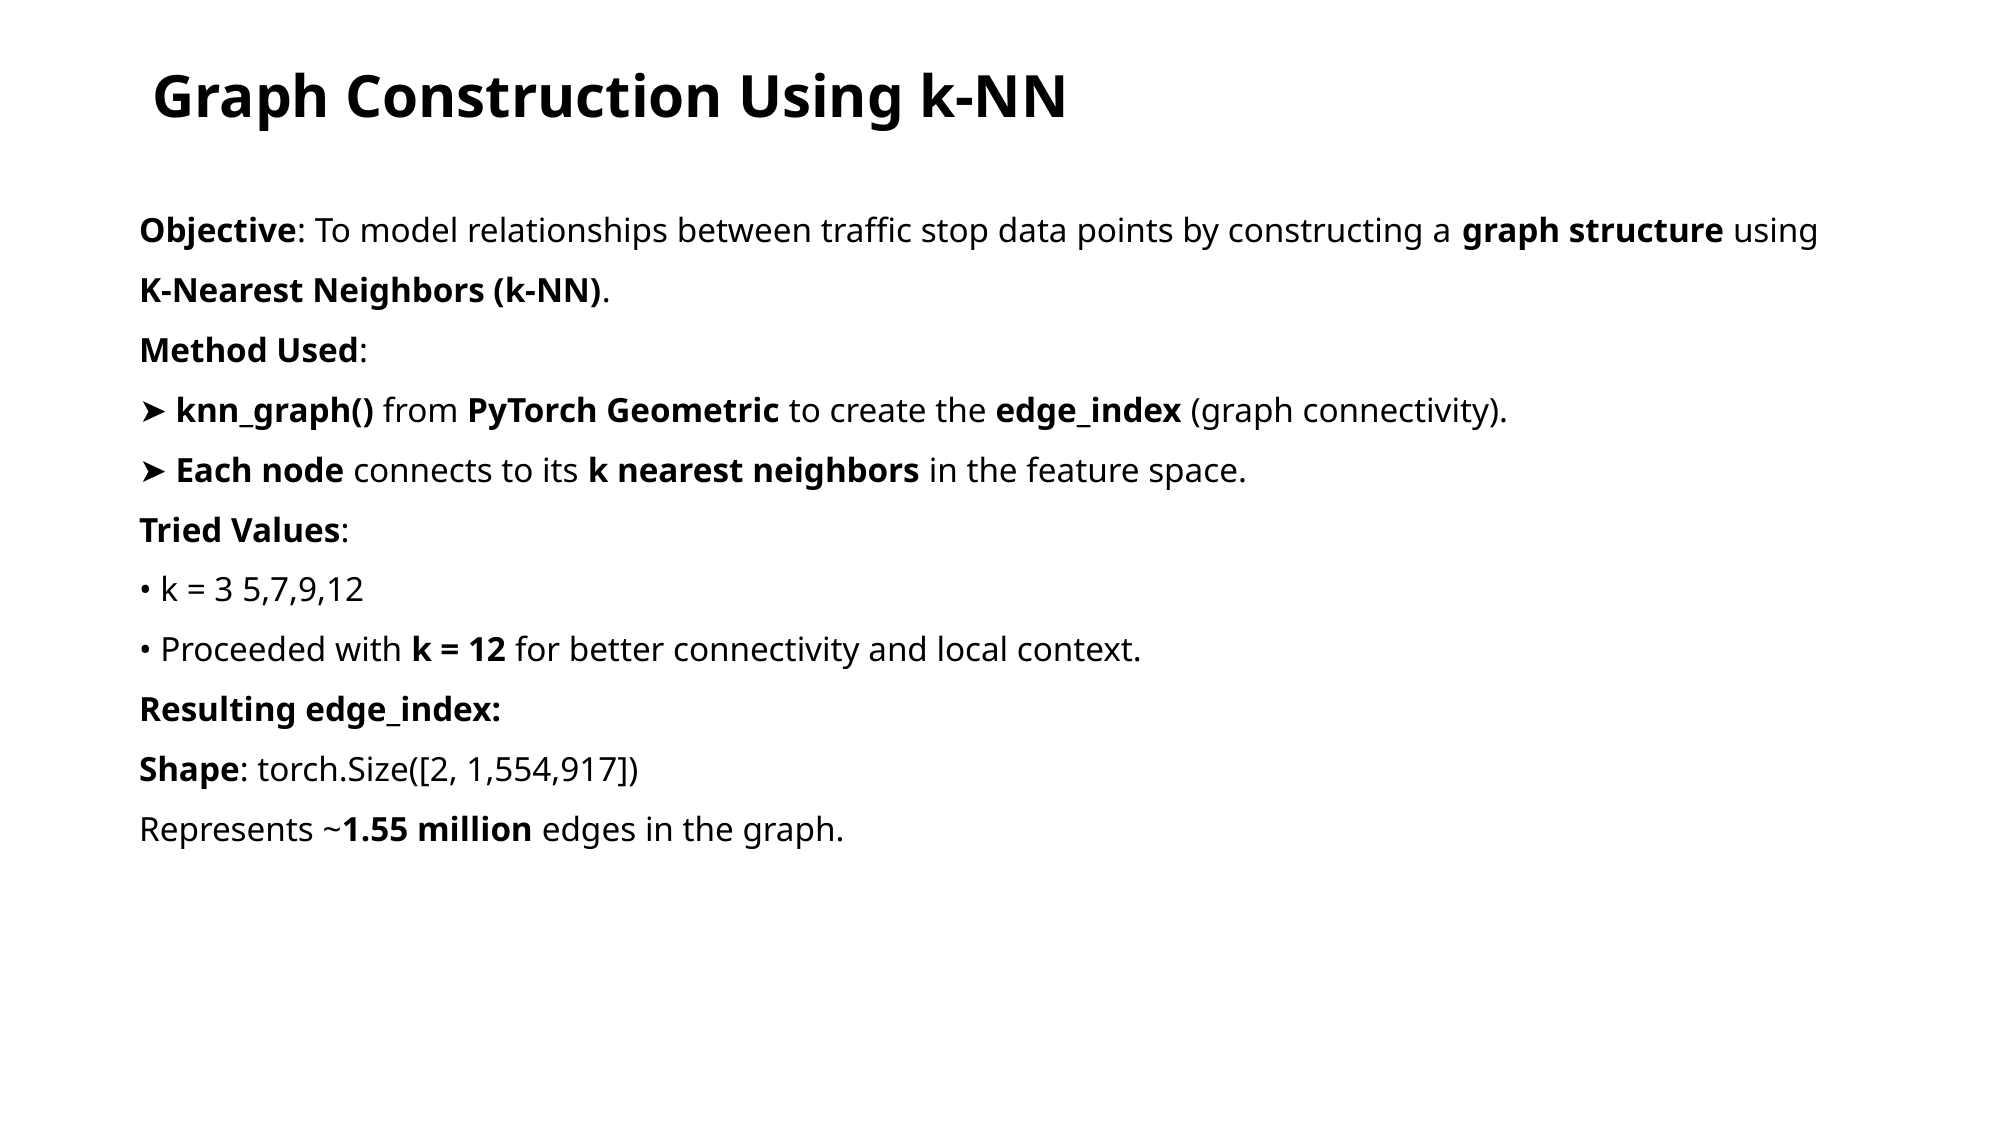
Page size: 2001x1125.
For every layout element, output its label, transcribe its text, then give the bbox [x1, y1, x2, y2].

title Graph Construction Using k-NN [137, 59, 1863, 139]
list Objective: To model relationships between traffic stop data points by constructing a graph structure using K-Nearest Neighbors (k-NN). Method Used: ➤ knn_graph() from PyTorch Geometric to create the edge_index (graph connectivity). ➤ Each node connects to its k nearest neighbors in the feature space. Tried Values: k = 3 5,7,9,12 Proceeded with k = 12 for better connectivity and local context. Resulting edge_index: Shape: torch.Size([2, 1,554,917]) Represents ~1.55 million edges in the graph. [124, 181, 1863, 896]
